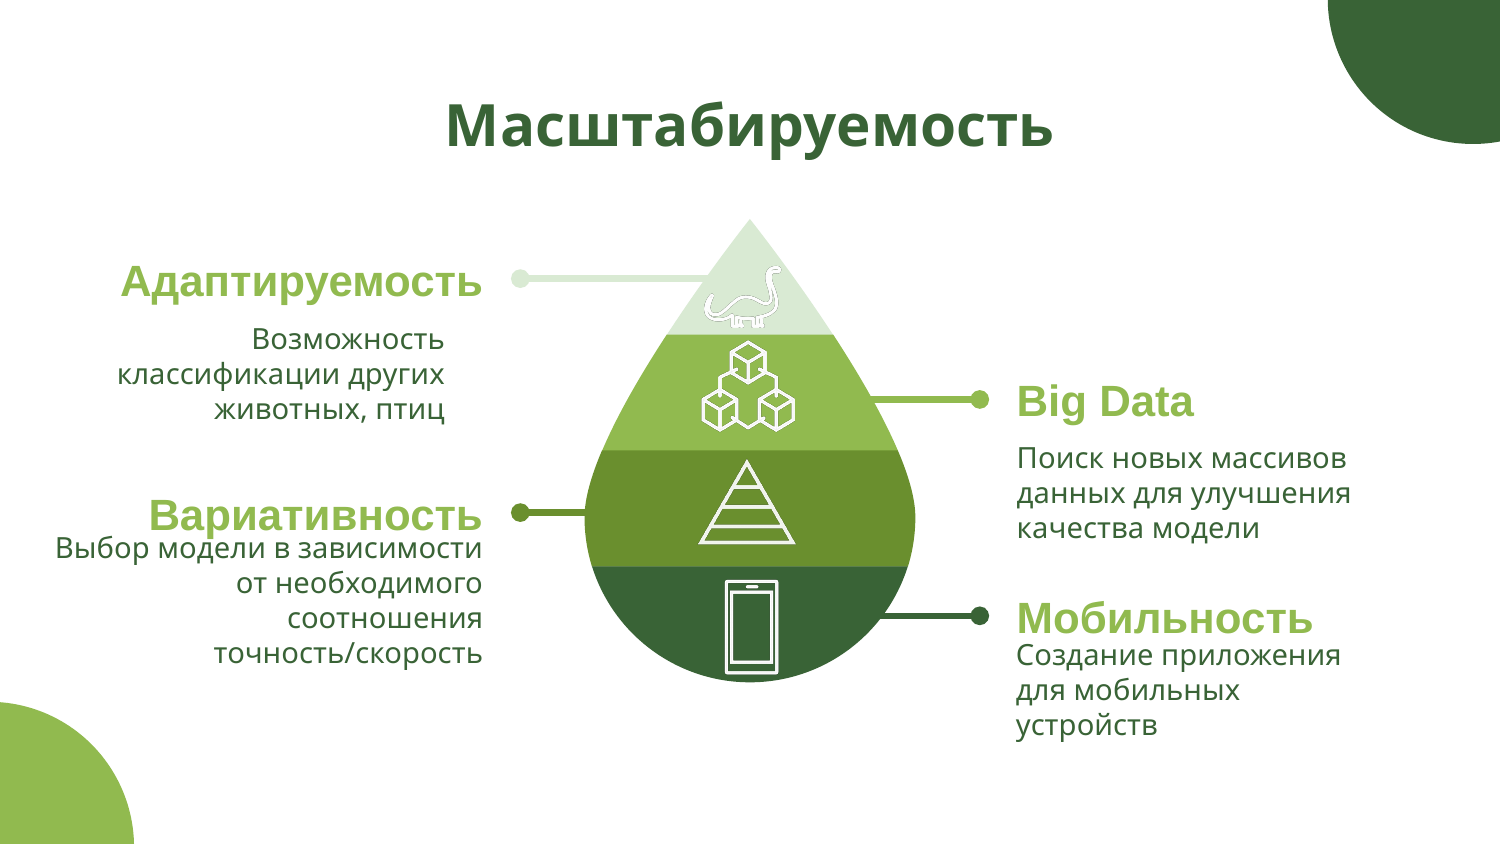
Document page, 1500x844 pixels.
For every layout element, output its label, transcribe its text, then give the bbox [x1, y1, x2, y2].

title Масштабируемость [51, 73, 1449, 168]
text_box Адаптируемость [82, 250, 499, 308]
text_box Поиск новых массивов данных для улучшения качества модели [1001, 442, 1462, 542]
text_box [584, 218, 916, 683]
picture [694, 257, 803, 440]
picture [701, 576, 803, 678]
text_box Мобильность [1001, 587, 1348, 639]
text_box Возможность классификации других животных, птиц [99, 323, 460, 422]
text_box Создание приложения для мобильных устройств [1000, 639, 1387, 739]
text_box Big Data [1001, 370, 1489, 428]
picture [689, 444, 807, 562]
text_box Вариативность [118, 483, 499, 542]
text_box Выбор модели в зависимости от необходимого соотношения точность/скорость [36, 549, 499, 649]
